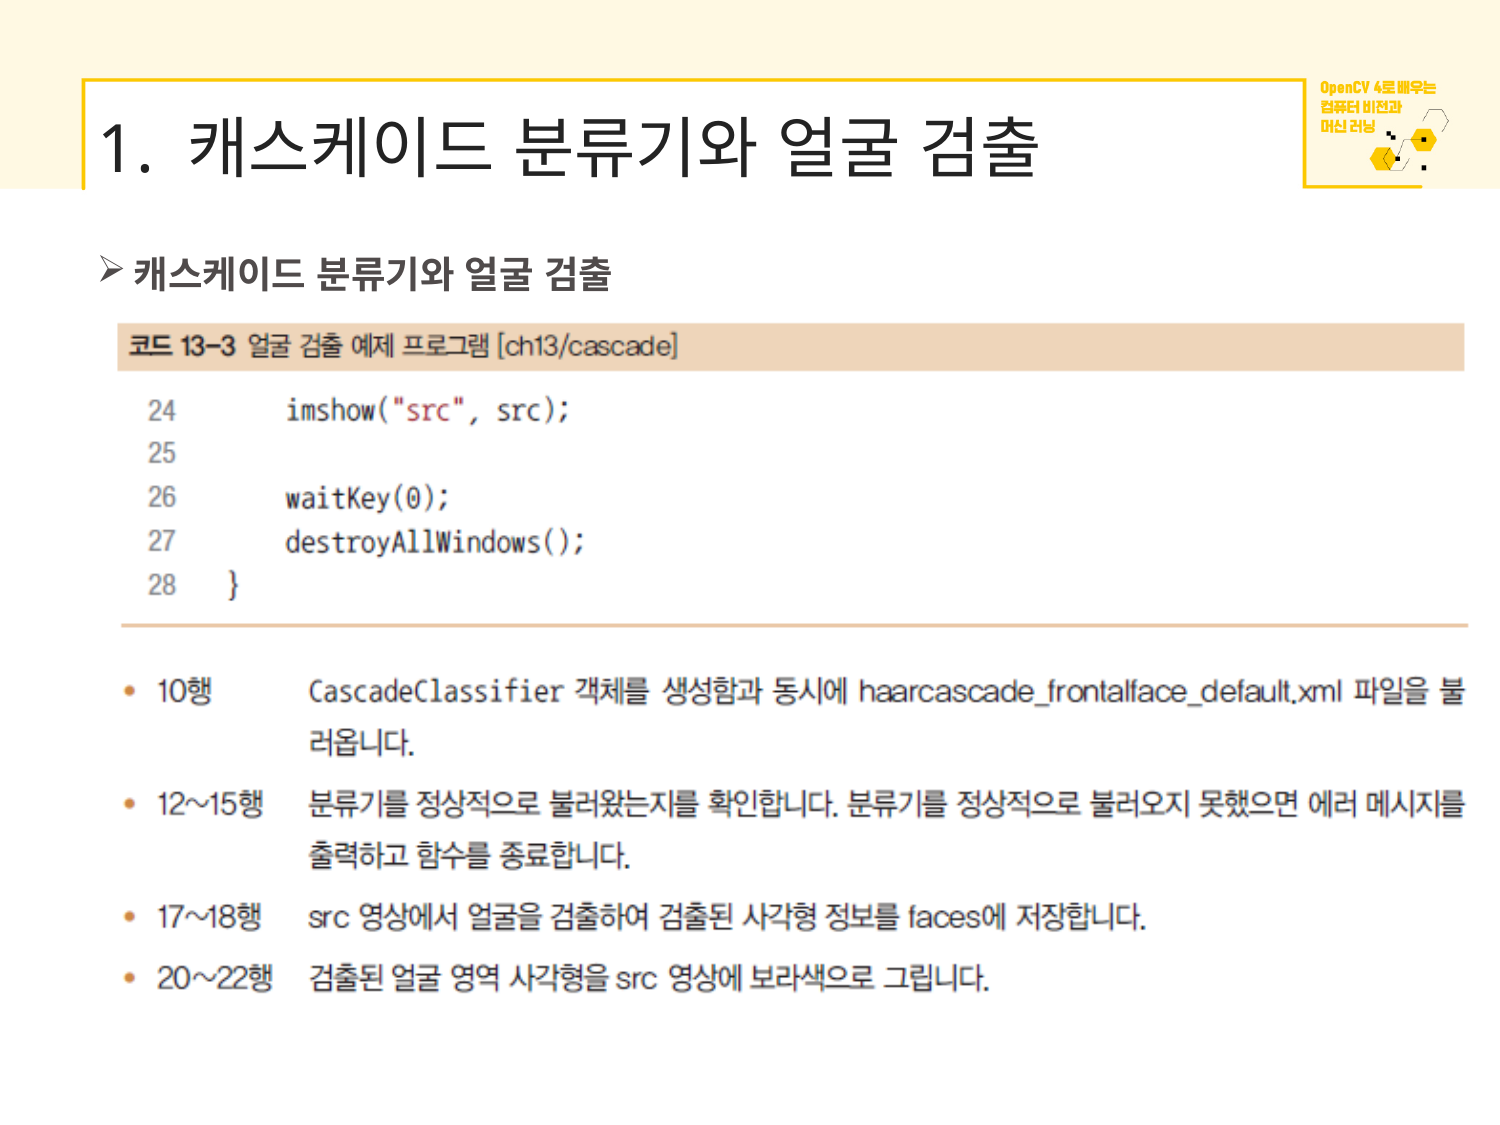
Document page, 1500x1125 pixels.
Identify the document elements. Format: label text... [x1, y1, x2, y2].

title 1. 캐스케이드 분류기와 얼굴 검출 [82, 61, 1413, 193]
list 캐스케이드 분류기와 얼굴 검출 [81, 239, 1412, 1054]
picture [0, 0, 1500, 1125]
